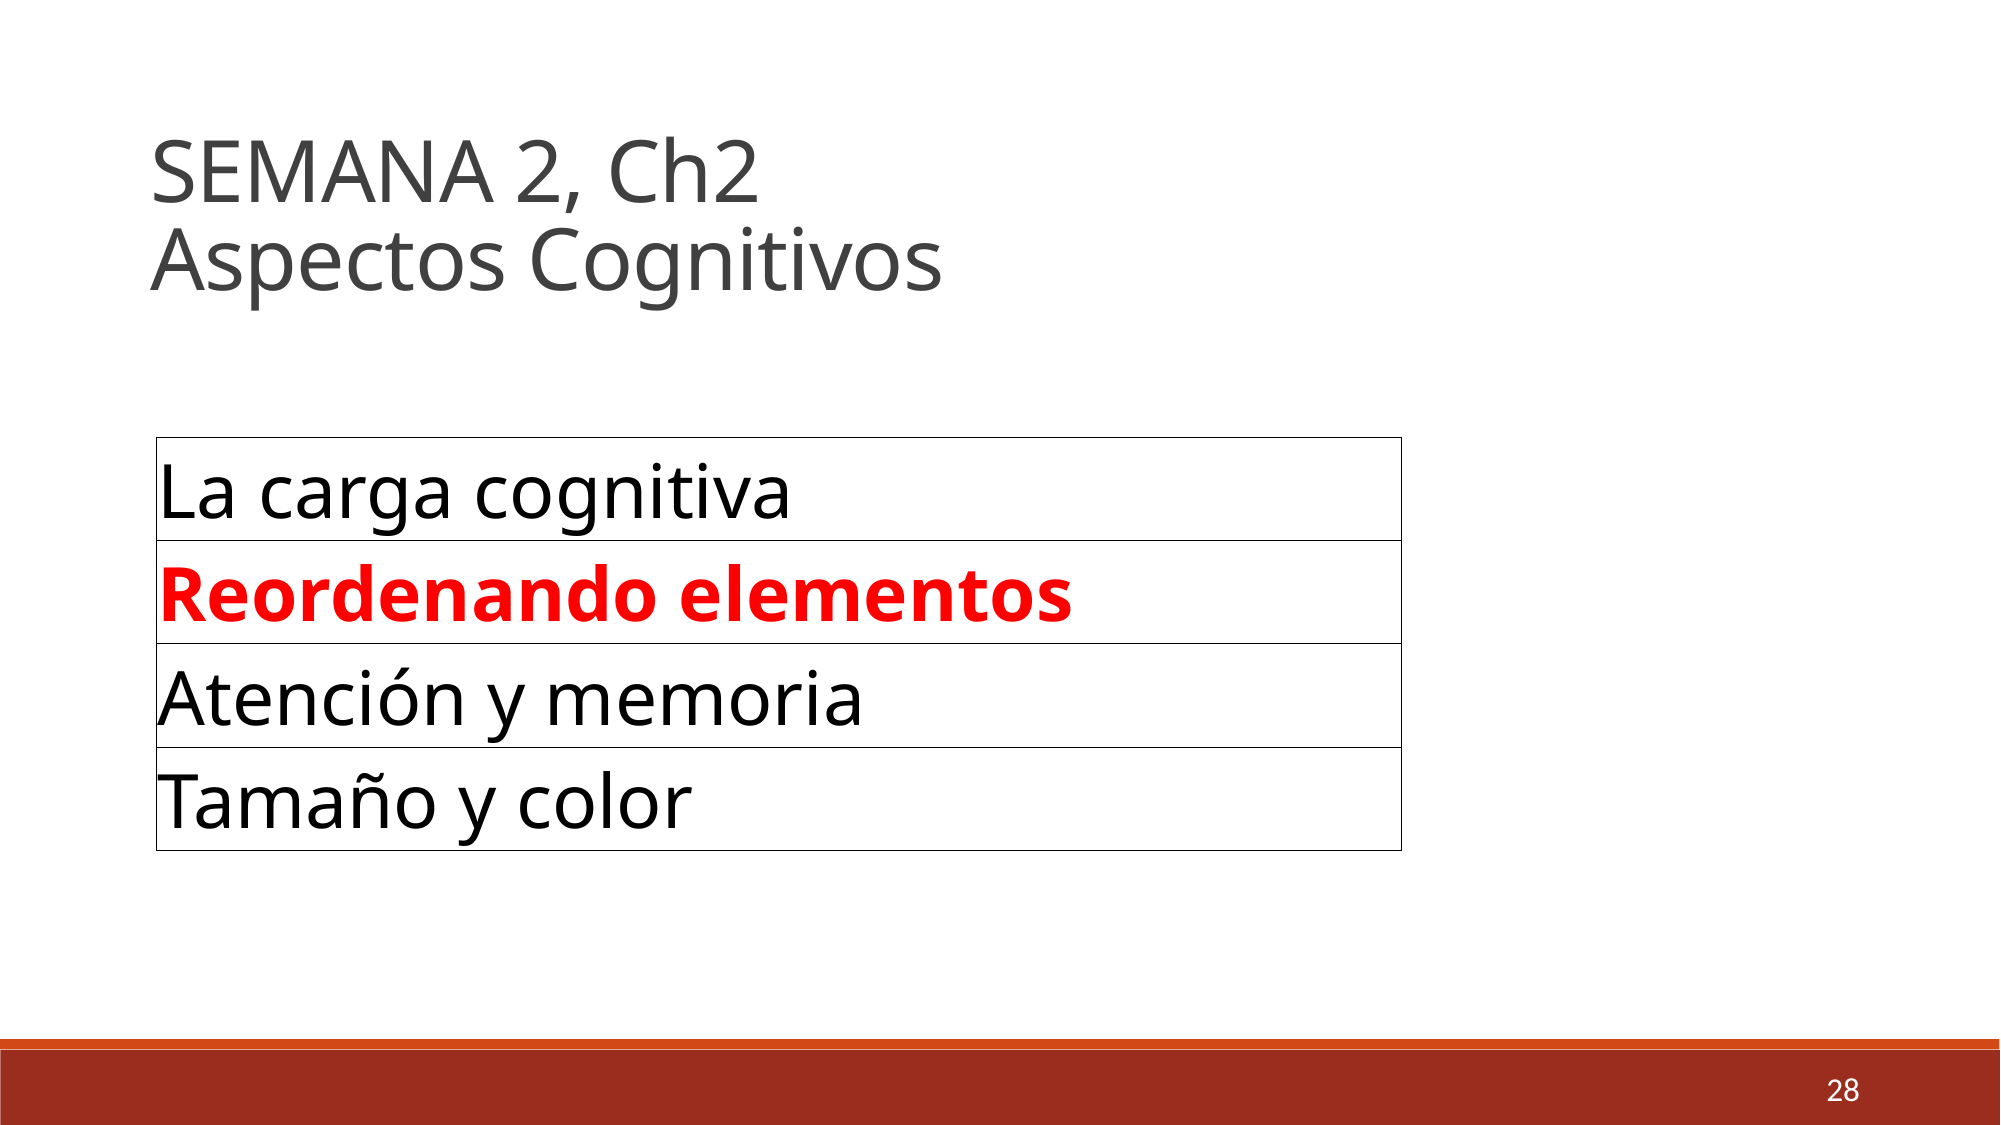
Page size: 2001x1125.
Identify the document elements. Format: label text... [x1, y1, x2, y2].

slide_number 28 [126, 1061, 1875, 1115]
text_box SEMANA 2, Ch2 Aspectos Cognitivos [136, 124, 1830, 317]
table_cell Atención y memoria [157, 644, 1401, 747]
table_header La carga cognitiva [157, 438, 1401, 540]
table_cell Reordenando elementos [157, 541, 1401, 643]
table_cell Tamaño y color [157, 748, 1401, 850]
